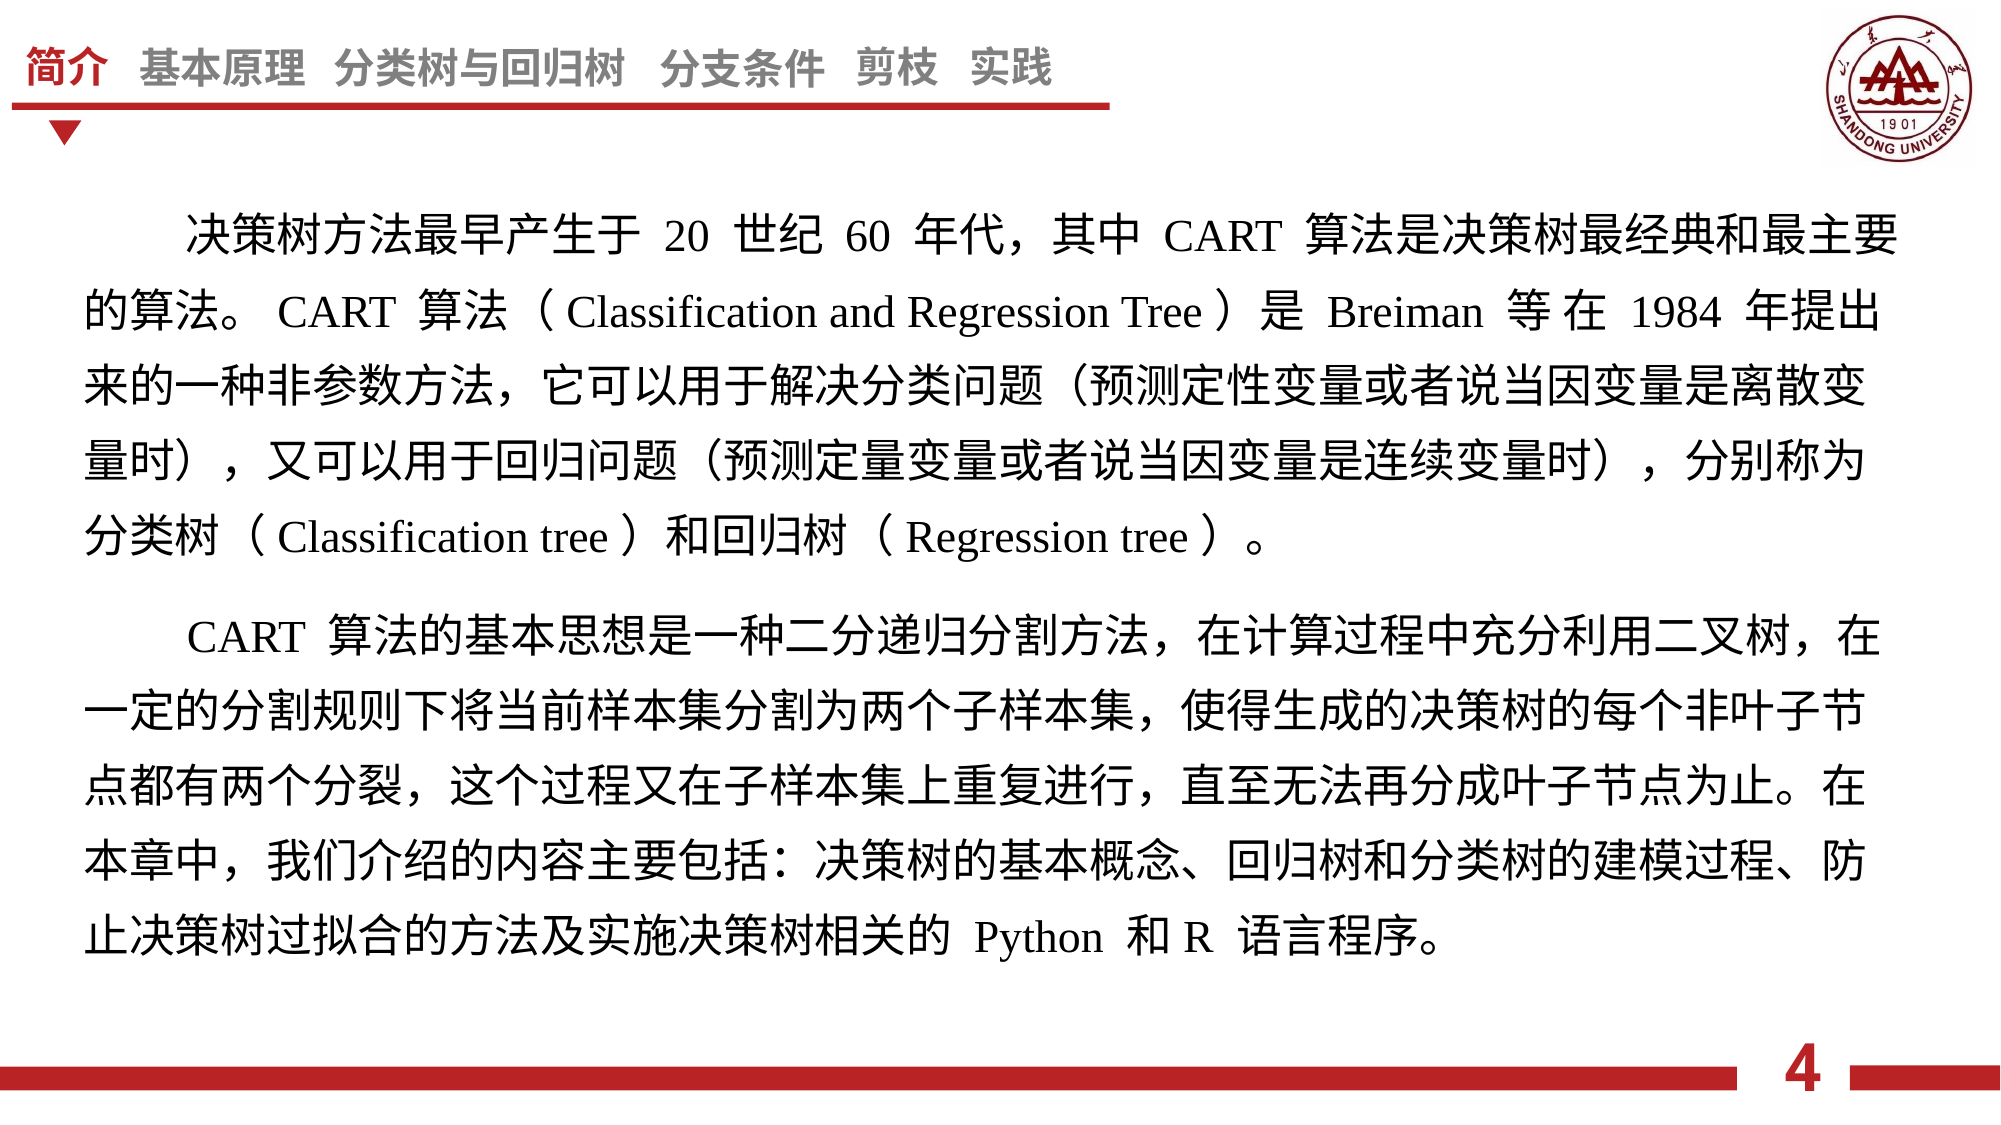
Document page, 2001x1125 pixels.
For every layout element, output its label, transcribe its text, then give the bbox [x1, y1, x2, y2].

picture [1820, 9, 1977, 167]
text_box 决策树方法最早产生于 20 世纪 60 年代，其中 CART 算法是决策树最经典和最主要的算法。CART 算法（Classification and Regression Tree）是 Breiman 等 在 1984 年提出来的一种非参数方法，它可以用于解决分类问题（预测定性变量或者说当因变量是离散变量时），又可以用于回归问题（预测定量变量或者说当因变量是连续变量时），分别称为分类树（Classification tree）和回归树（Regression tree）。 CART 算法的基本思想是一种二分递归分割方法，在计算过程中充分利用二叉树，在一定的分割规则下将当前样本集分割为两个子样本集，使得生成的决策树的每个非叶子节点都有两个分裂，这个过程又在子样本集上重复进行，直至无法再分成叶子节点为止。在本章中，我们介绍的内容主要包括：决策树的基本概念、回归树和分类树的建模过程、防止决策树过拟合的方法及实施决策树相关的 Python 和R 语言程序。 [68, 179, 1917, 1007]
